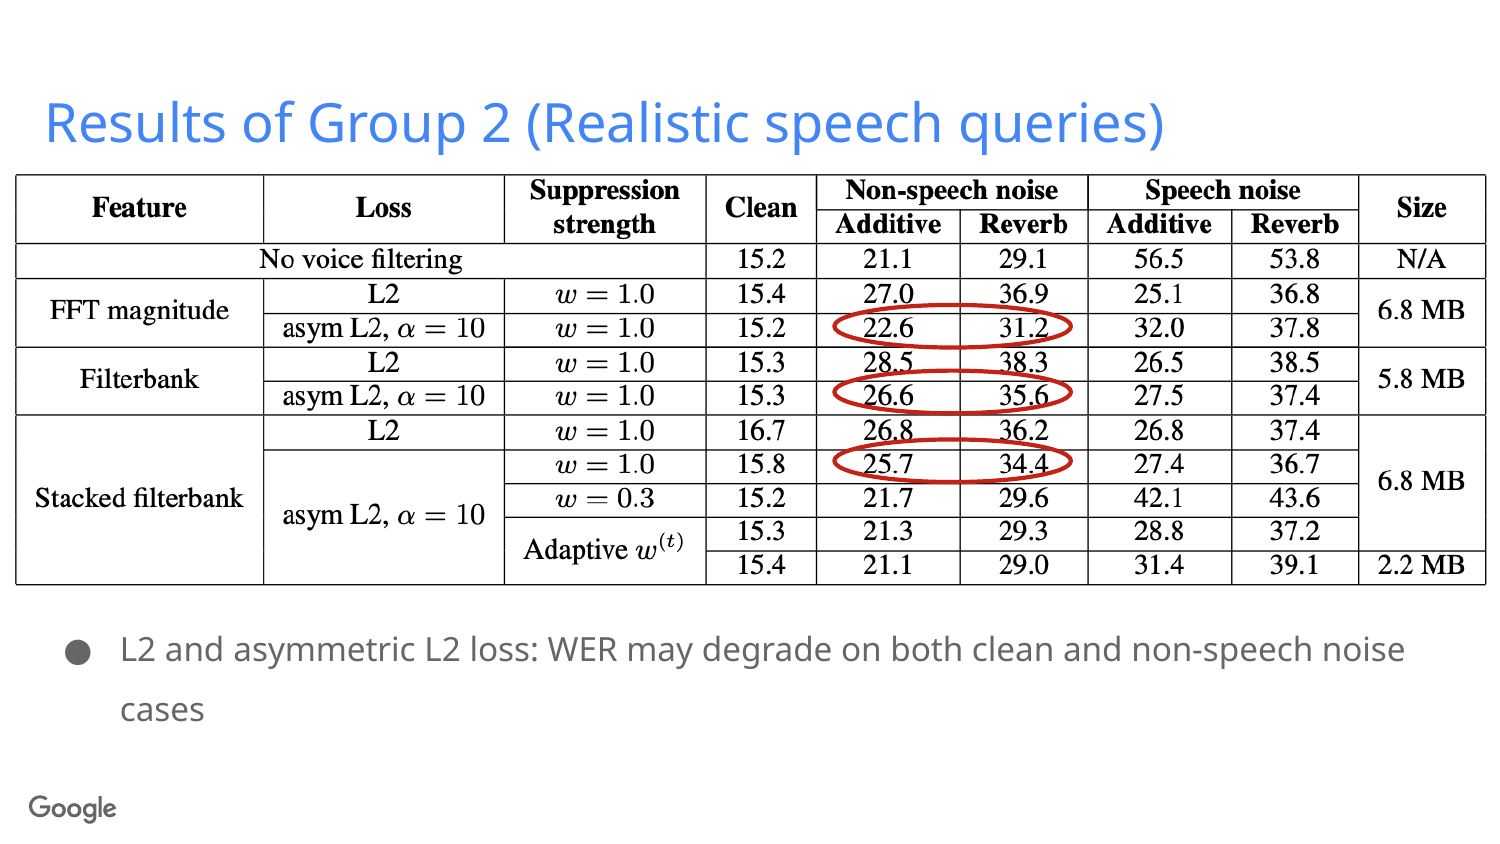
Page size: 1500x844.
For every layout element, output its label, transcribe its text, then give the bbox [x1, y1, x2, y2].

title Results of Group 2 (Realistic speech queries) [29, 73, 1471, 165]
picture [7, 166, 1493, 594]
list L2 and asymmetric L2 loss: WER may degrade on both clean and non-speech noise cases [29, 601, 1471, 784]
